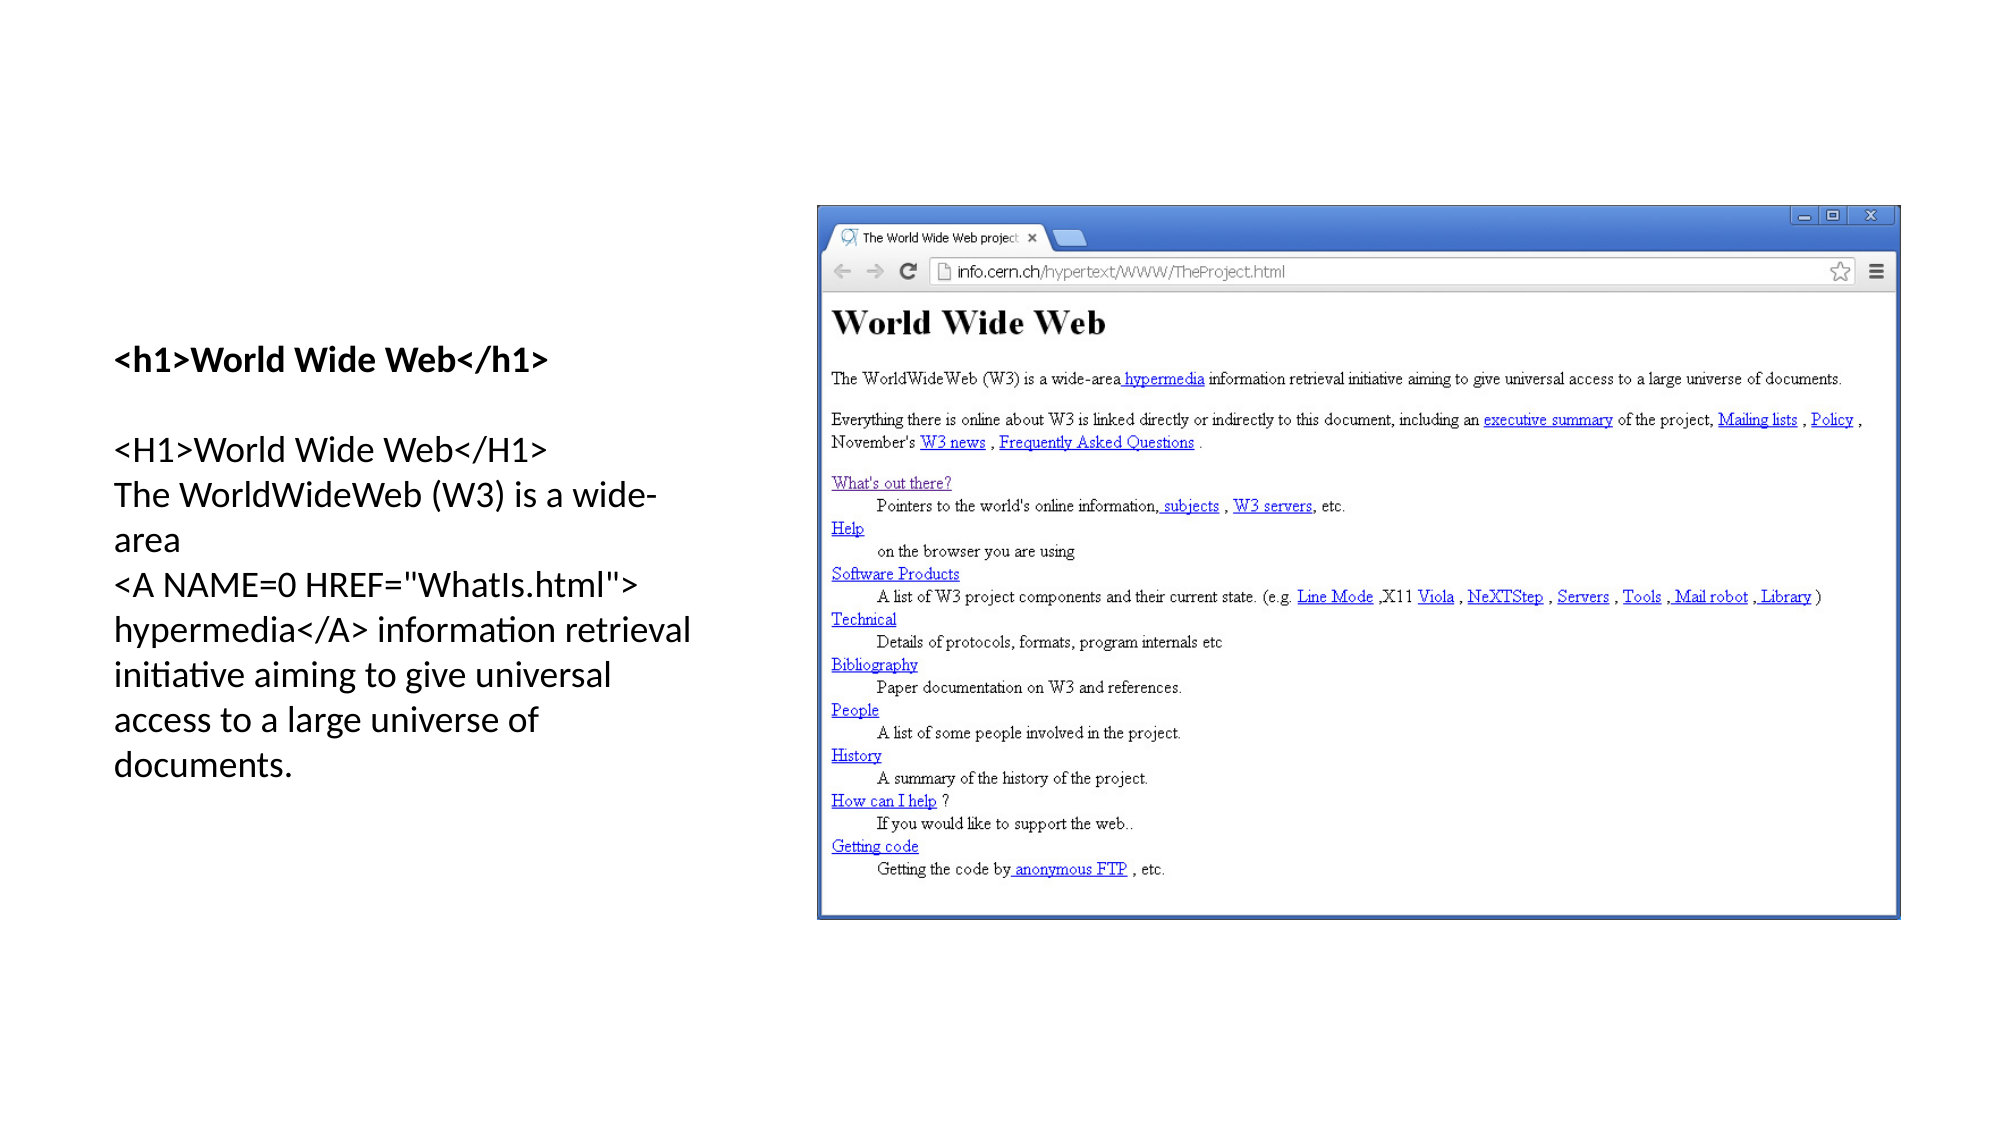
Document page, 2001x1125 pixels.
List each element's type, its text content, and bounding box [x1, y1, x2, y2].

text_box <h1>World Wide Web</h1> <H1>World Wide Web</H1> The WorldWideWeb (W3) is a wide-area <A NAME=0 HREF="WhatIs.html"> hypermedia</A> information retrieval initiative aiming to give universal access to a large universe of documents. [99, 327, 726, 793]
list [817, 205, 1901, 920]
